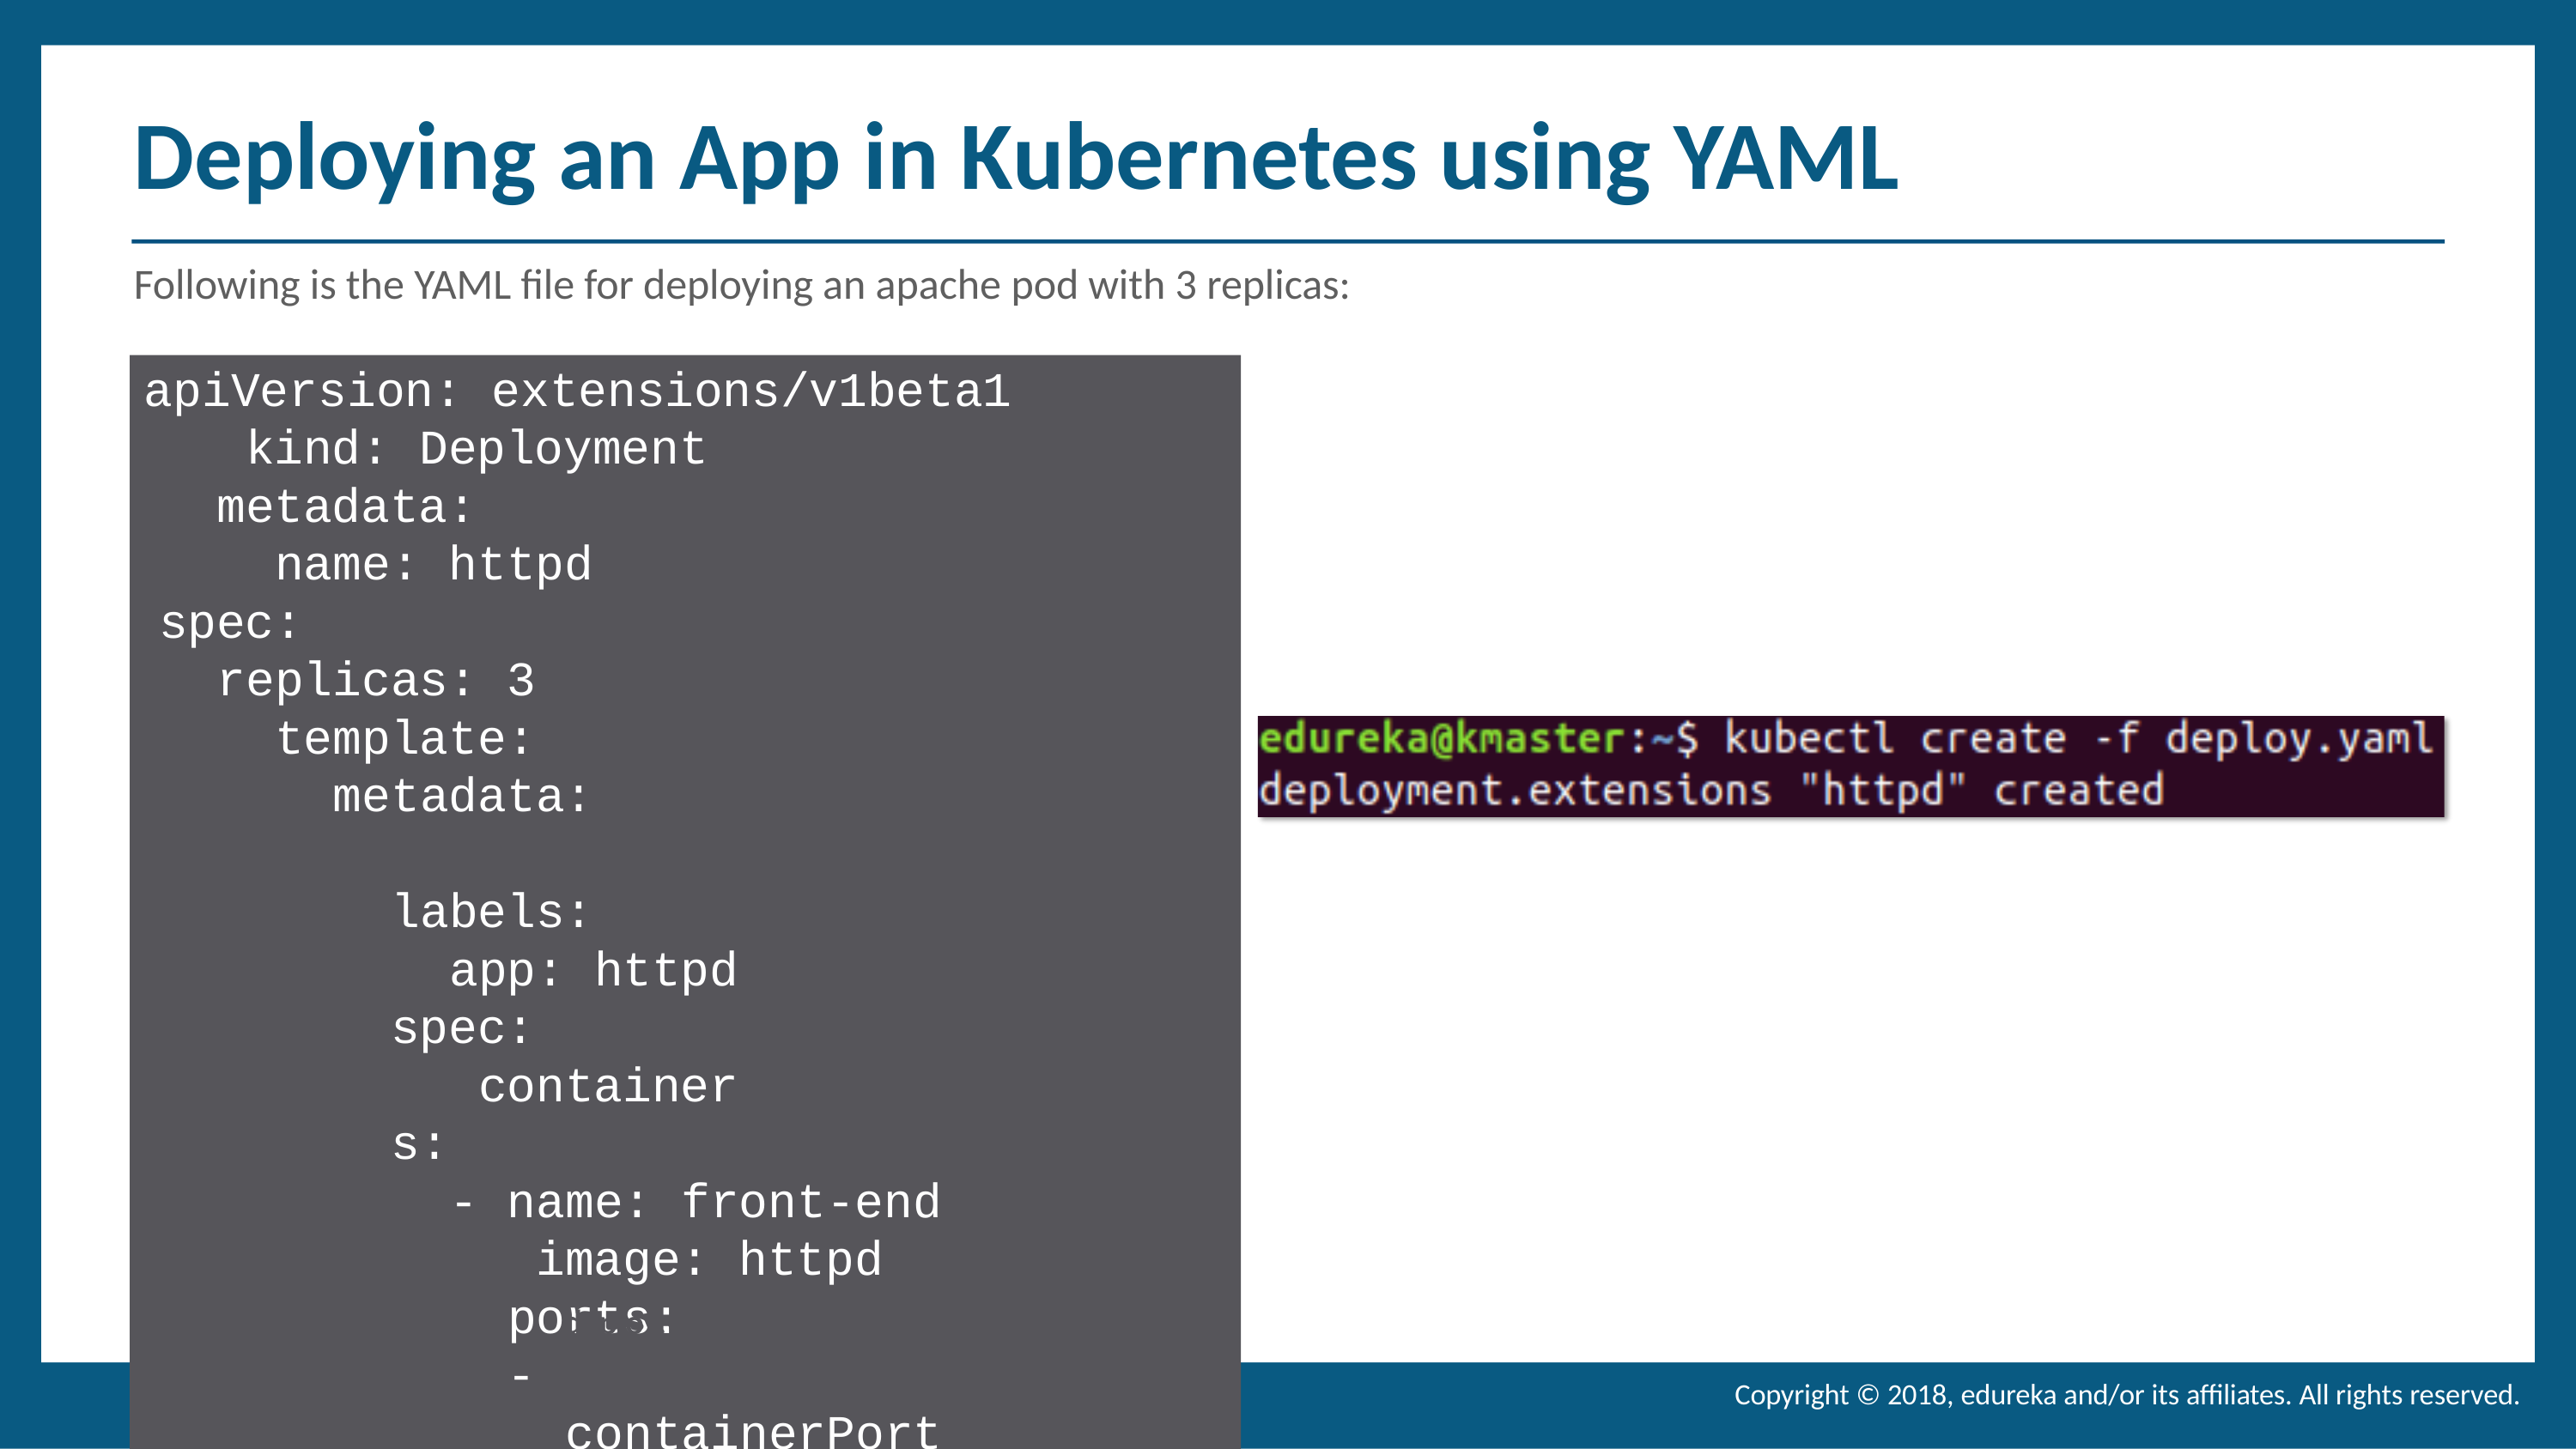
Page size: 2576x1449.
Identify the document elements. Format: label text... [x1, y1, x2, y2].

title Deploying an App in Kubernetes using YAML [131, 90, 1916, 335]
text_box Following is the YAML file for deploying an apache pod with 3 replicas: [131, 254, 1362, 308]
text_box apiVersion: extensions/v1beta1 kind: Deployment metadata: name: httpd spec: replicas: 3 template: metadata: labels: app: httpd spec: containers: - name: front-end image: httpd ports: - containerPort: 80 [130, 355, 1242, 1449]
text_box deploy.yaml [562, 1298, 741, 1343]
footer Copyright © 2018, edureka and/or its affiliates. All rights reserved. [1733, 1380, 2531, 1449]
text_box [1254, 712, 2456, 837]
